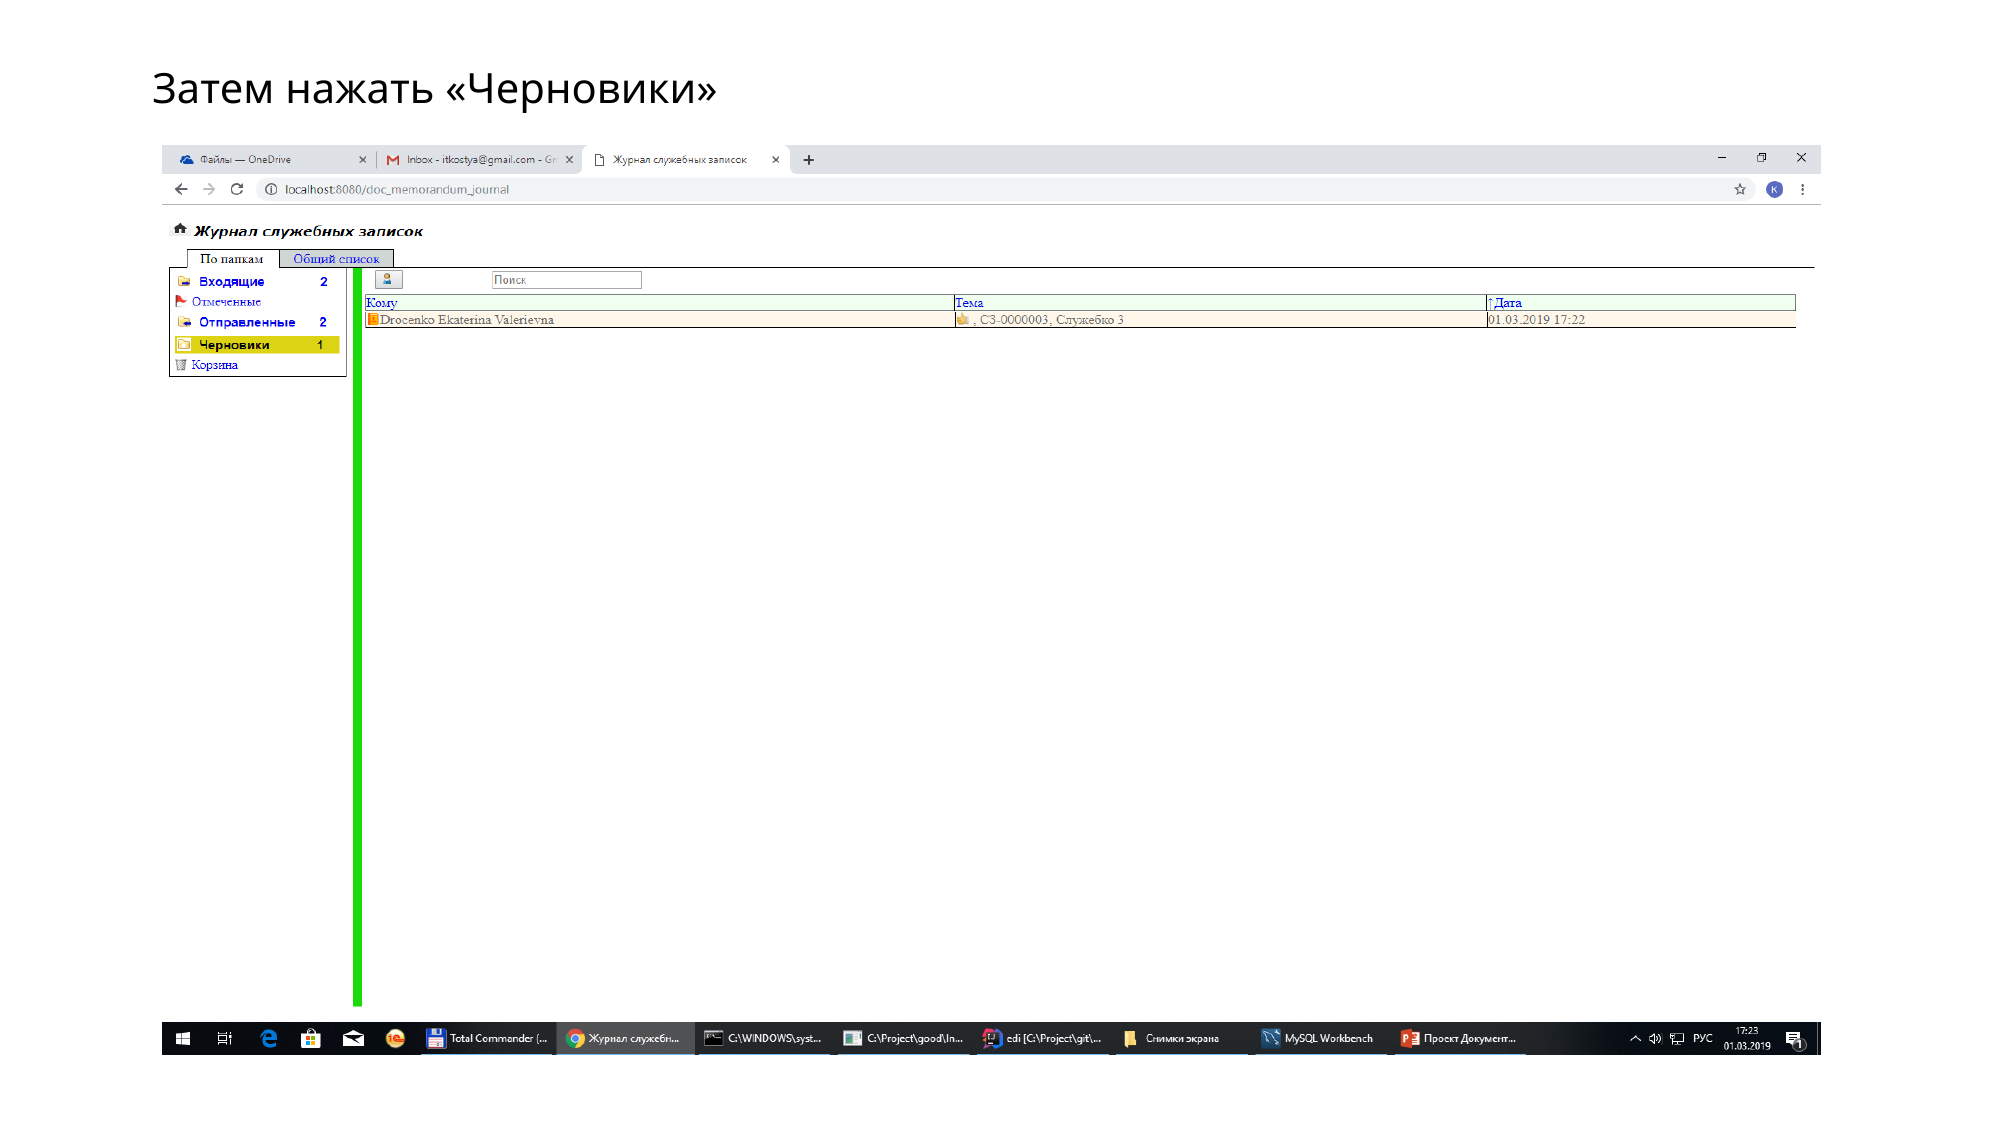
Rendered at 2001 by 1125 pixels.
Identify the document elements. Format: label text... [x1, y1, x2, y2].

title Затем нажать «Черновики» [137, 59, 1863, 121]
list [161, 145, 1821, 1055]
